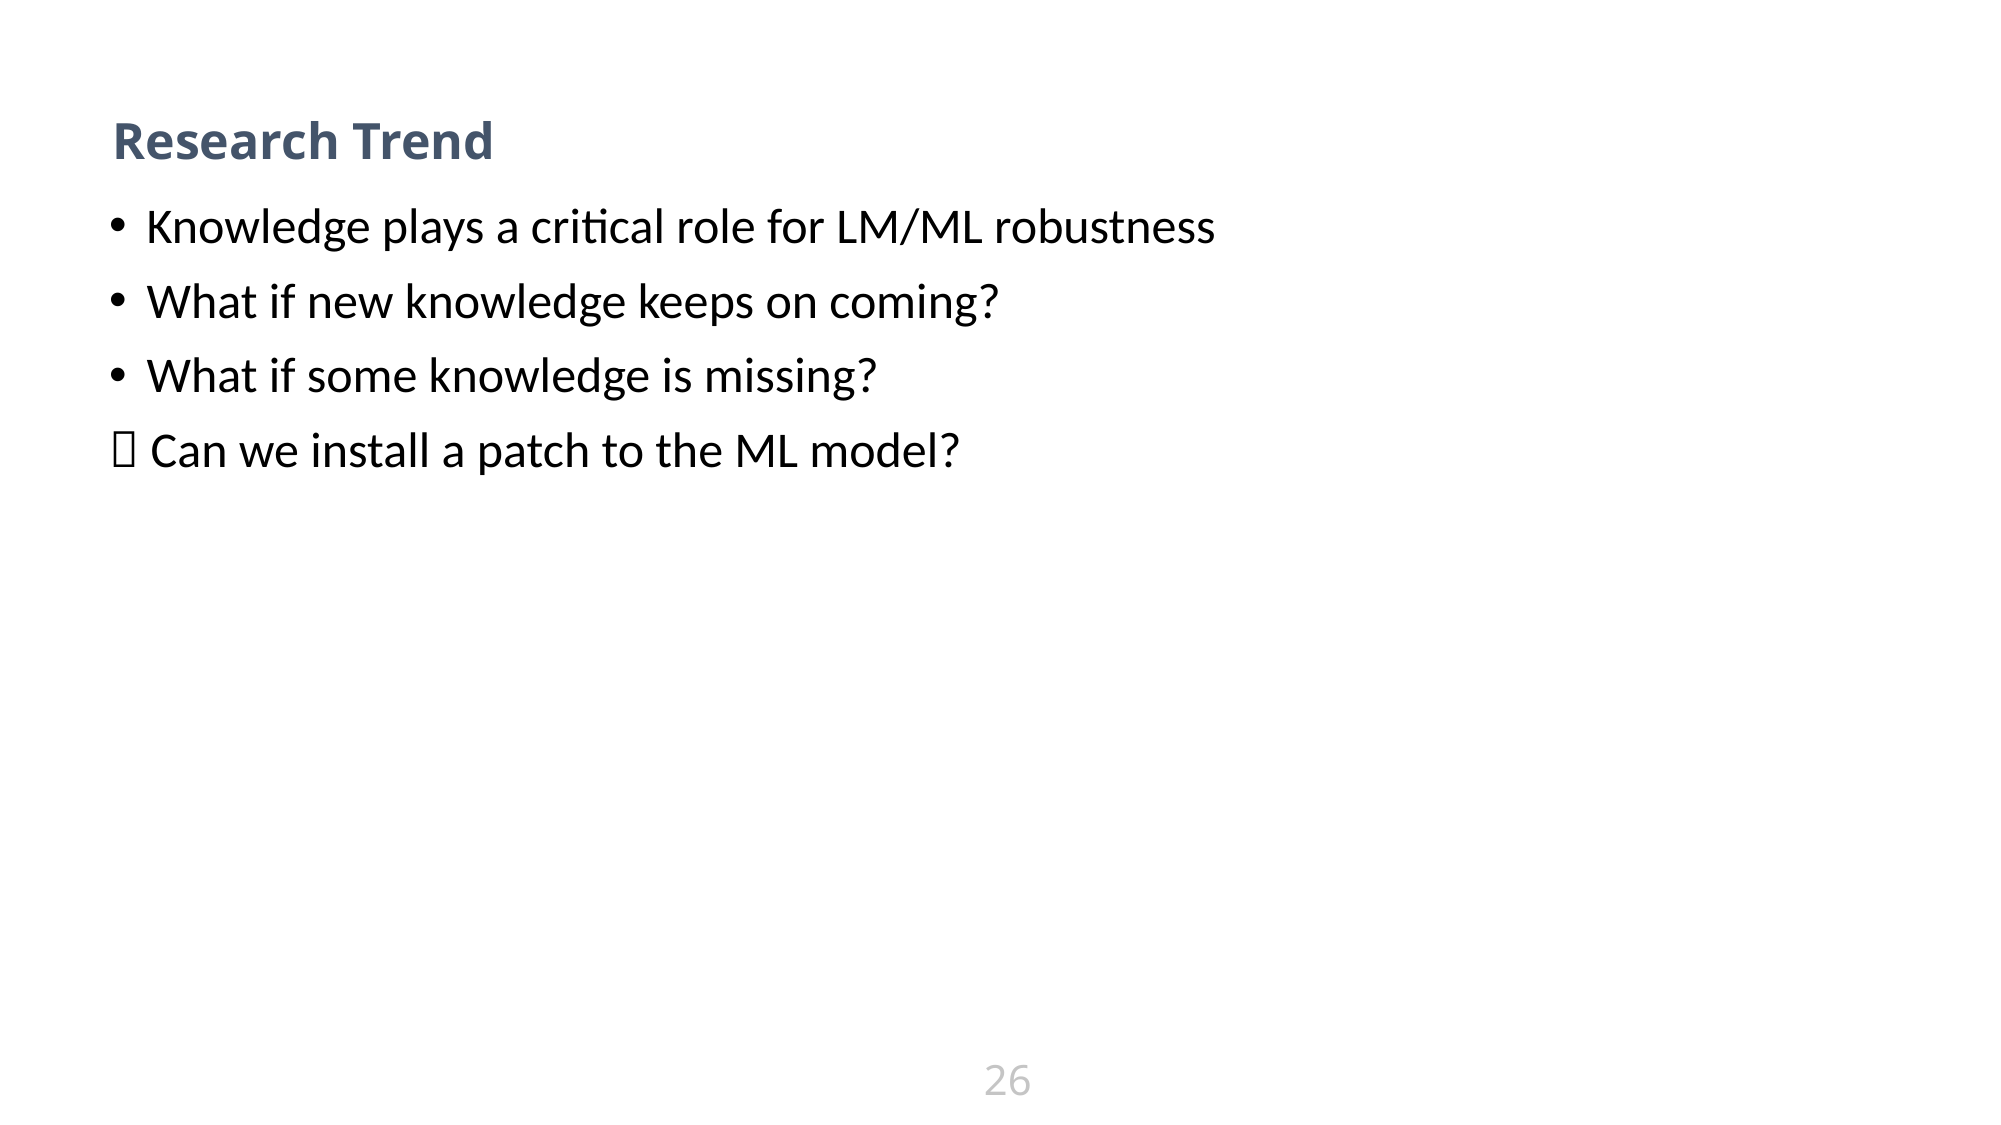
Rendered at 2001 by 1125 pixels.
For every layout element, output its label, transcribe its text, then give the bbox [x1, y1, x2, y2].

slide_number 26 [921, 1066, 1095, 1098]
list Knowledge plays a critical role for LM/ML robustness What if new knowledge keeps on coming? What if some knowledge is missing?  Can we install a patch to the ML model? [94, 192, 1945, 1038]
title Research Trend [97, 104, 1945, 182]
